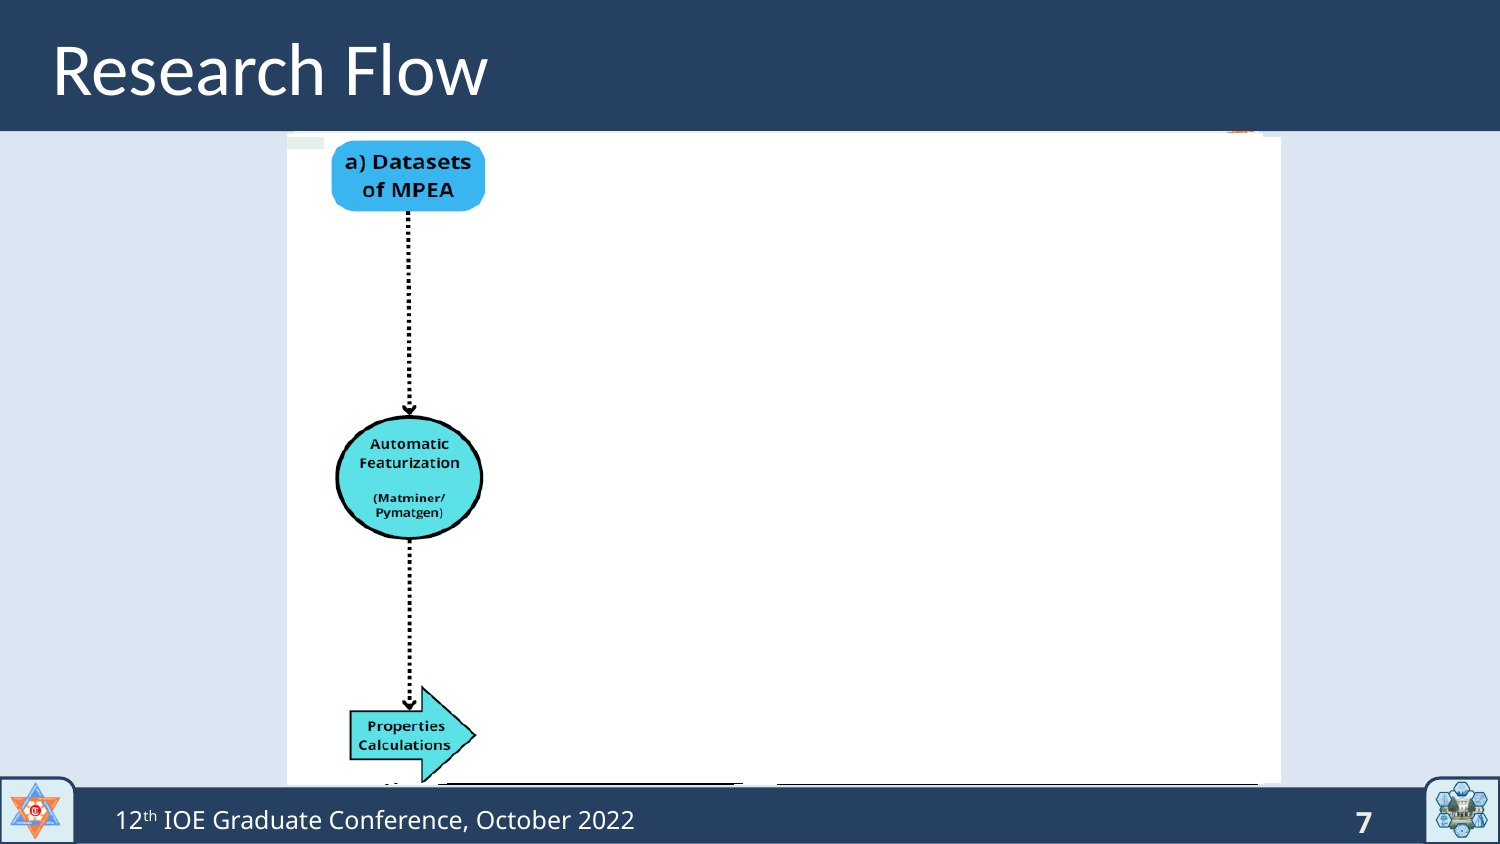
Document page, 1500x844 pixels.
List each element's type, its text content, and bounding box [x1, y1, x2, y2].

picture [9, 782, 61, 839]
picture [1435, 781, 1488, 838]
picture [286, 131, 1281, 786]
text_box 1 [1237, 796, 1388, 833]
text_box Research Flow [37, 9, 1463, 122]
